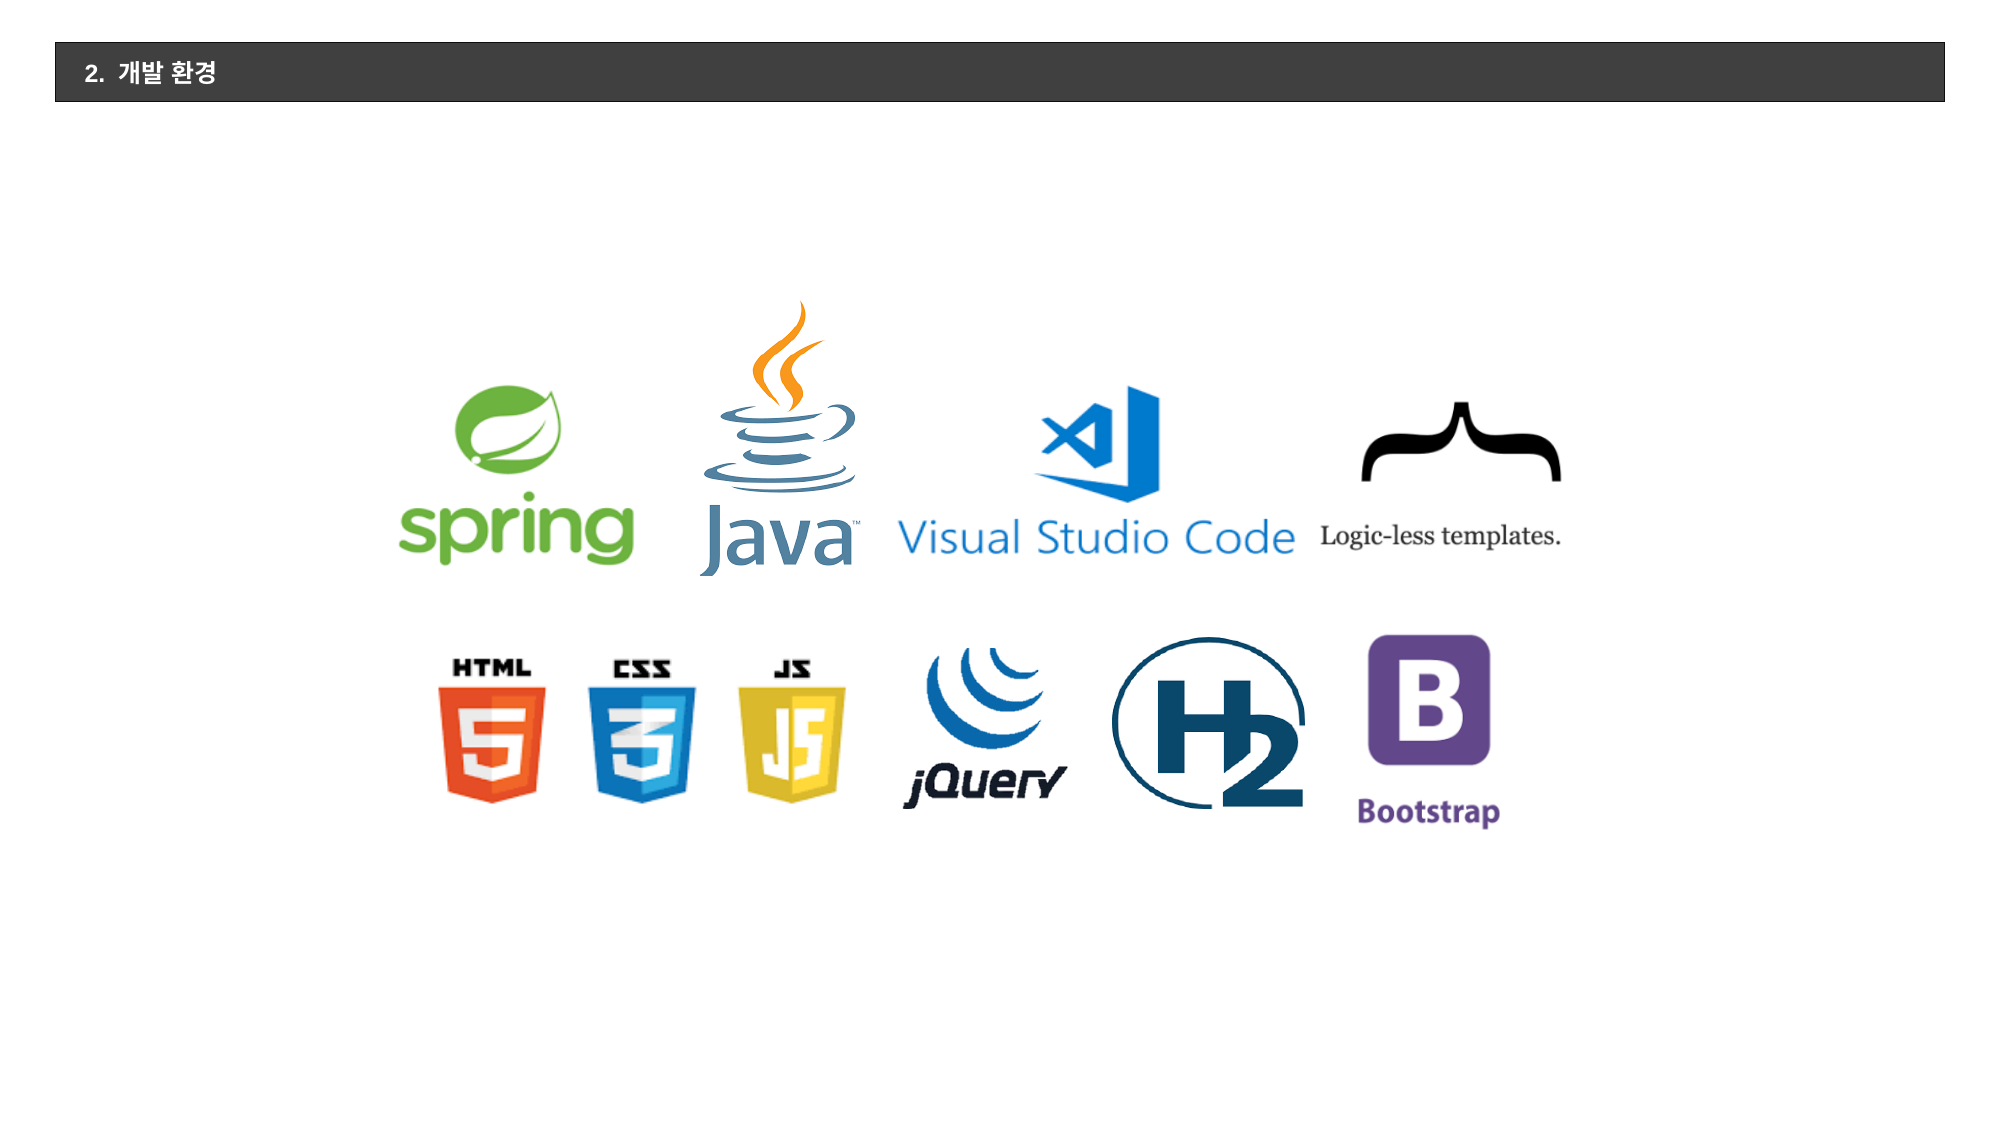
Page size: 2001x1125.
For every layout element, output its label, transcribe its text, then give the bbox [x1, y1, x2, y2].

text_box 2. 개발 환경 [54, 42, 1946, 103]
picture [1345, 611, 1506, 857]
picture [899, 637, 1071, 809]
picture [1111, 637, 1305, 809]
picture [332, 298, 1578, 887]
